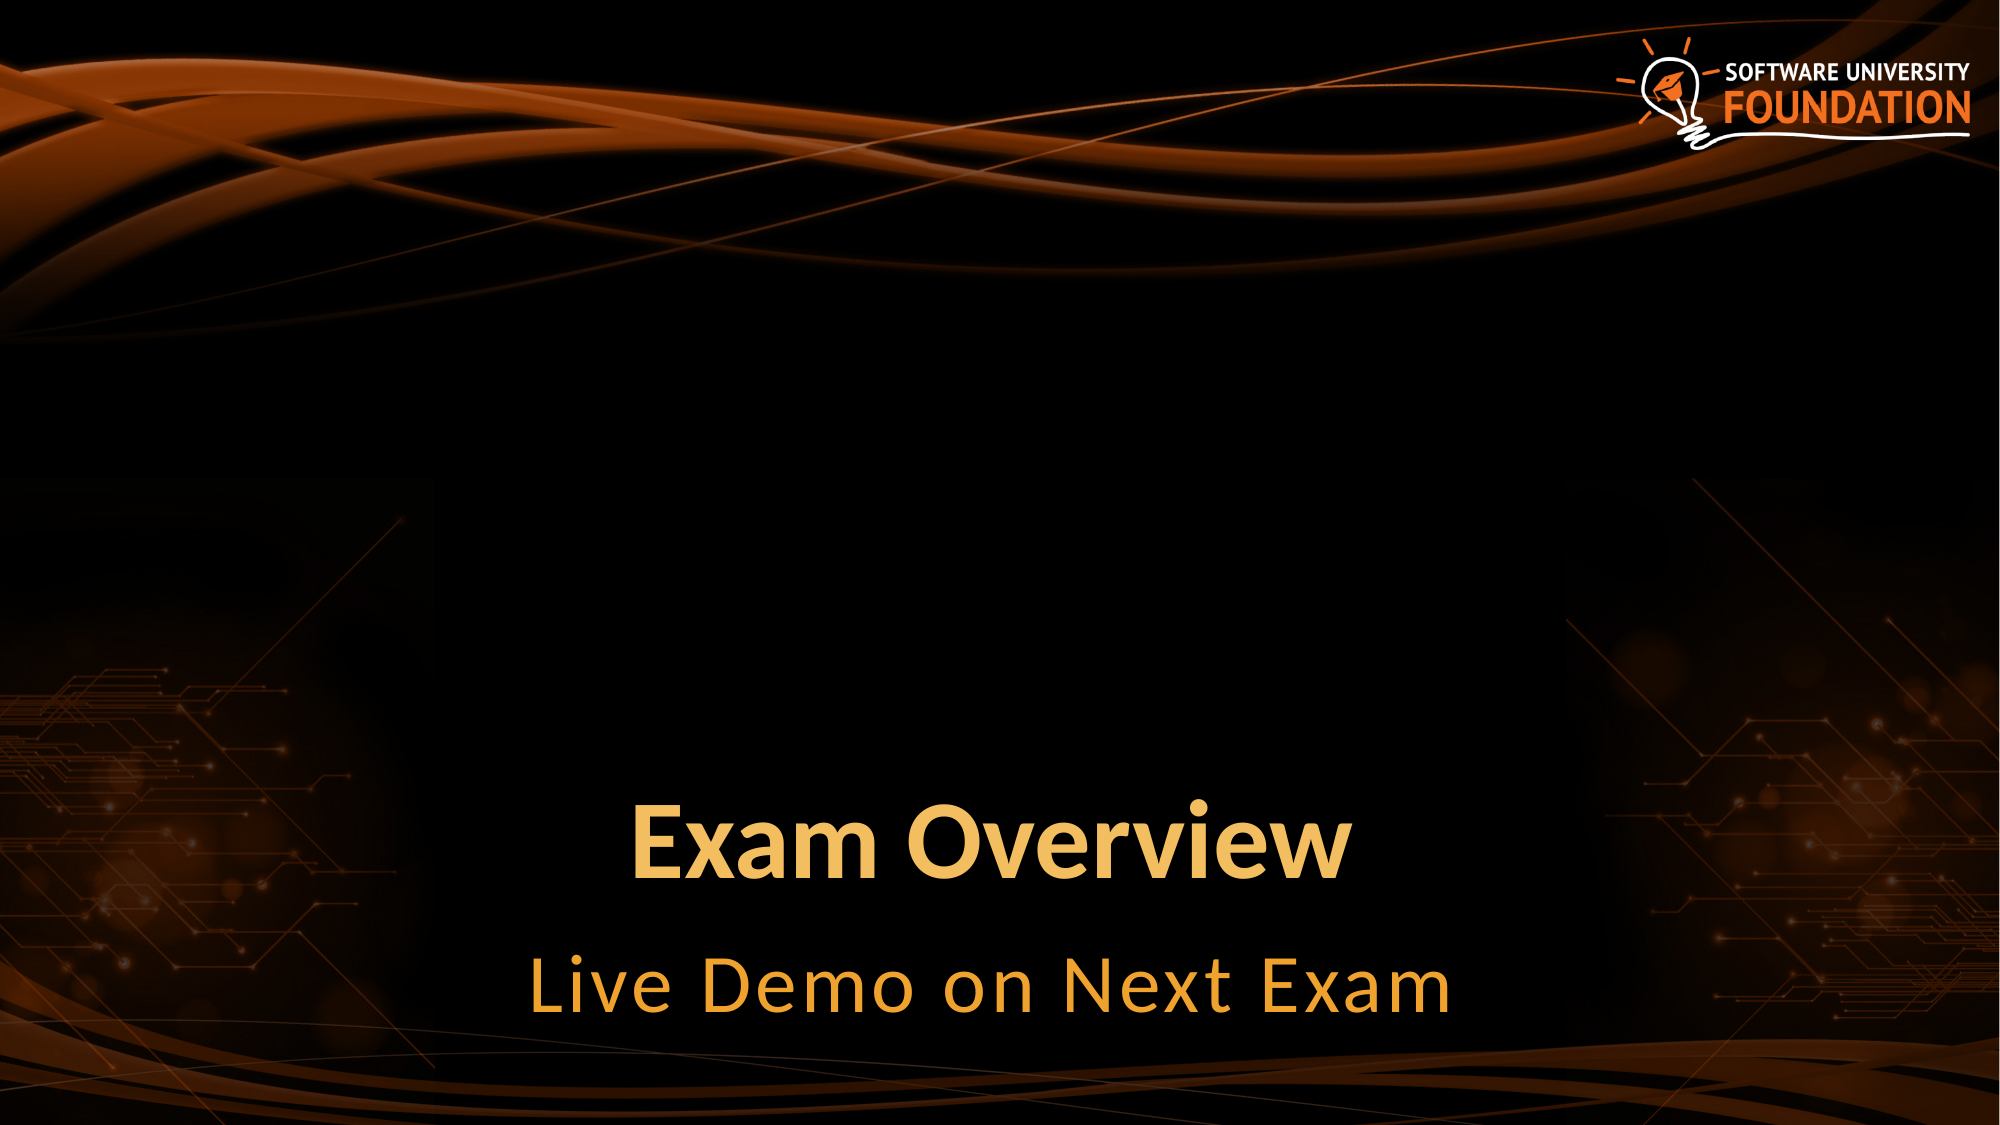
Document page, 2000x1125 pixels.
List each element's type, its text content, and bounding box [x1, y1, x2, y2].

picture [0, 0, 2000, 1125]
list Live Demo on Next Exam [258, 918, 1725, 1032]
title Exam Overview [258, 774, 1725, 909]
